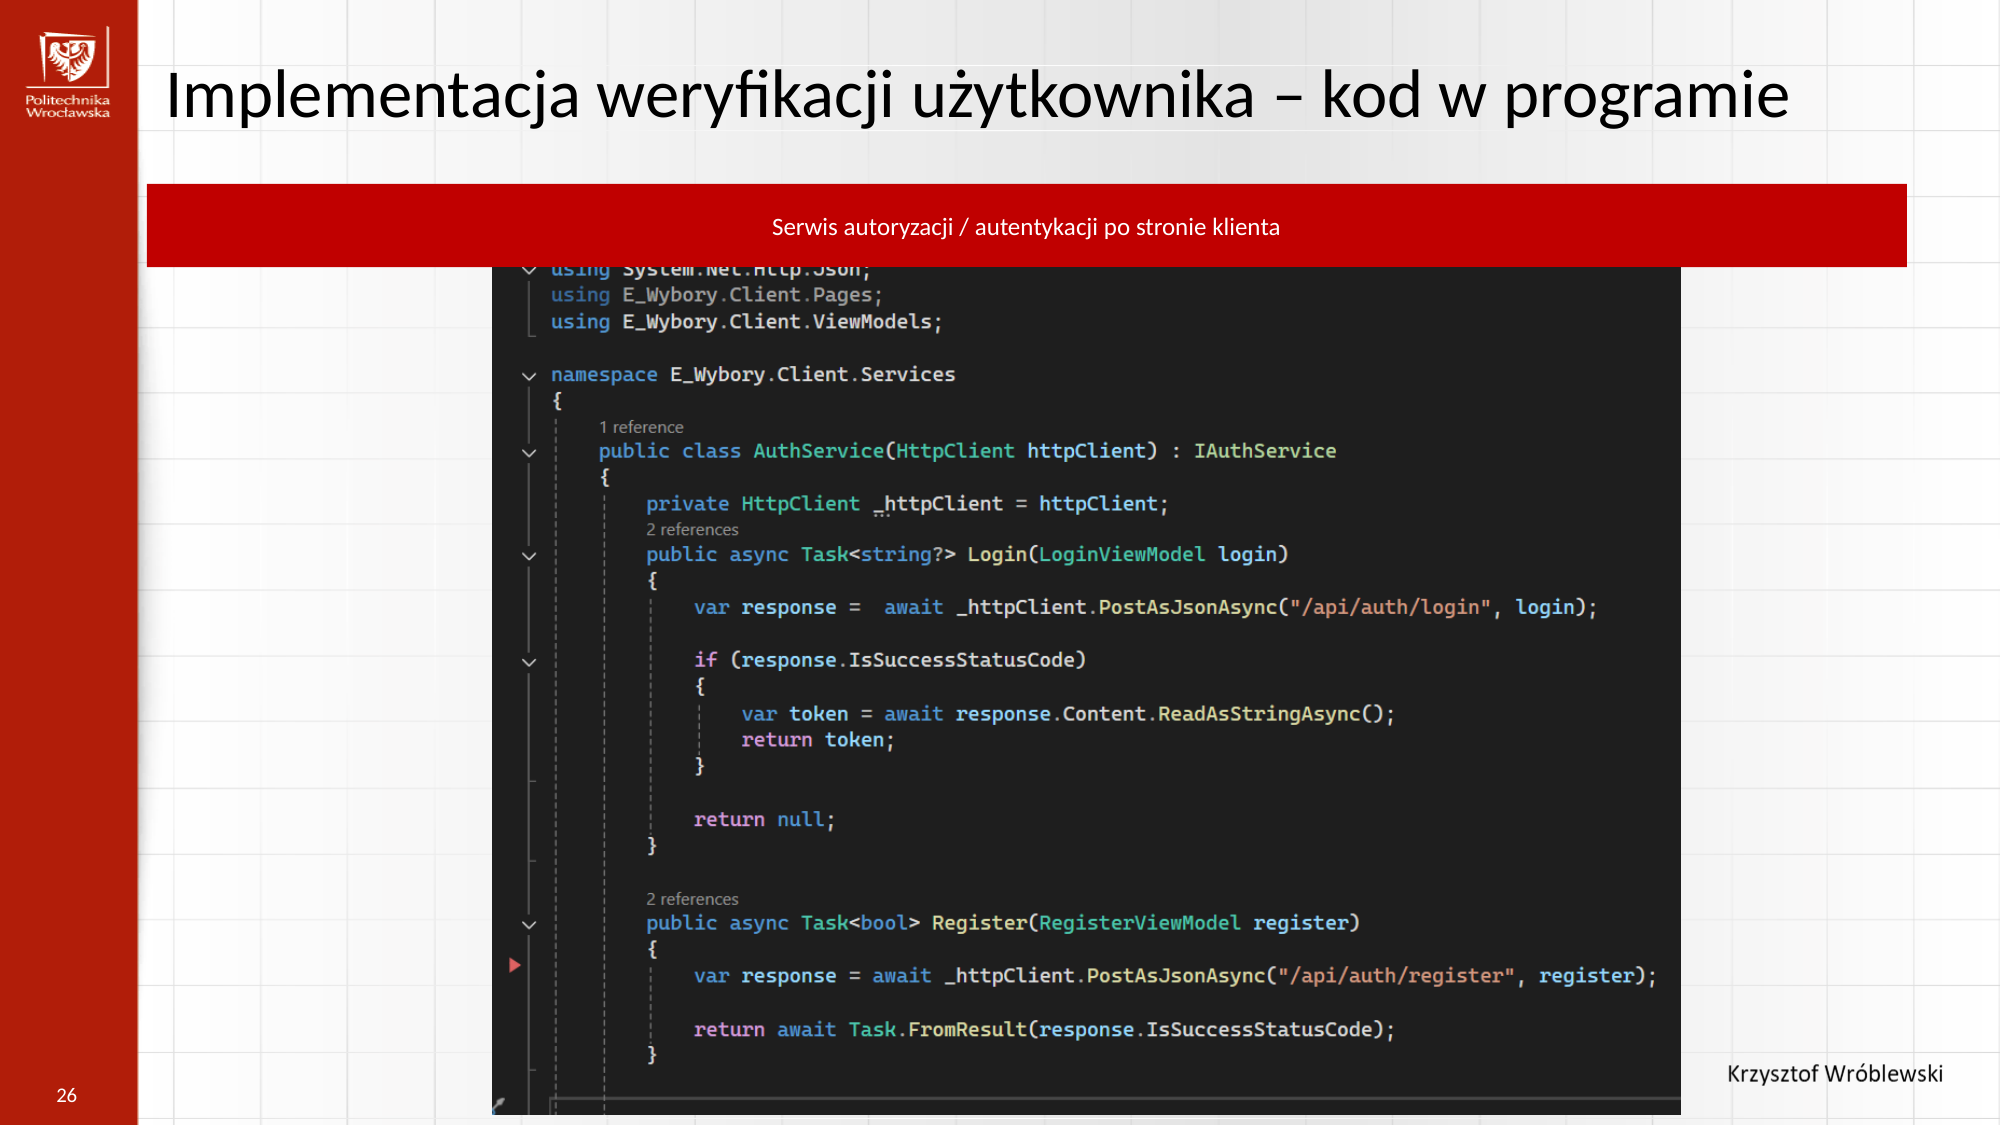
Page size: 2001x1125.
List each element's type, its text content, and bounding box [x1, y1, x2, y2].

list Serwis autoryzacji / autentykacji po stronie klienta [146, 183, 1907, 268]
picture [0, 0, 2000, 1125]
list Implementacja weryfikacji użytkownika – kod w programie [165, 19, 1973, 161]
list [491, 266, 1681, 1029]
